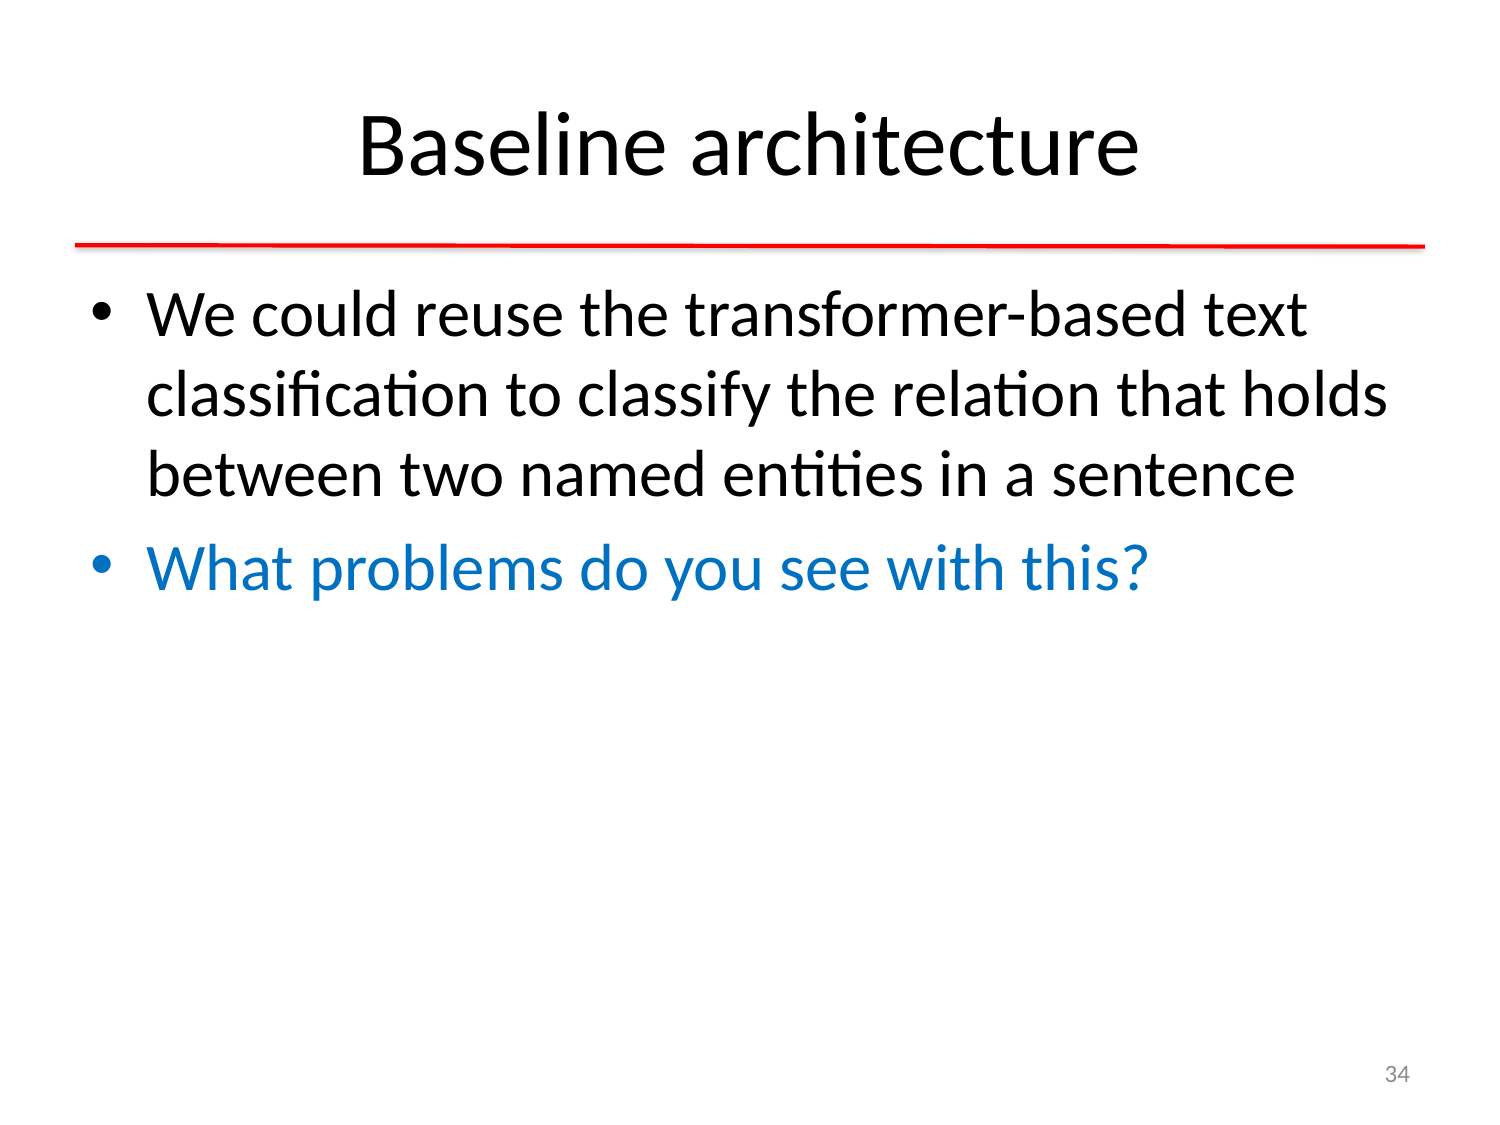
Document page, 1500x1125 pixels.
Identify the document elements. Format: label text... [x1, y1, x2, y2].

slide_number 34 [1074, 1042, 1425, 1103]
list We could reuse the transformer-based text classification to classify the relation that holds between two named entities in a sentence What problems do you see with this? [75, 262, 1425, 1005]
title Baseline architecture [75, 45, 1425, 233]
